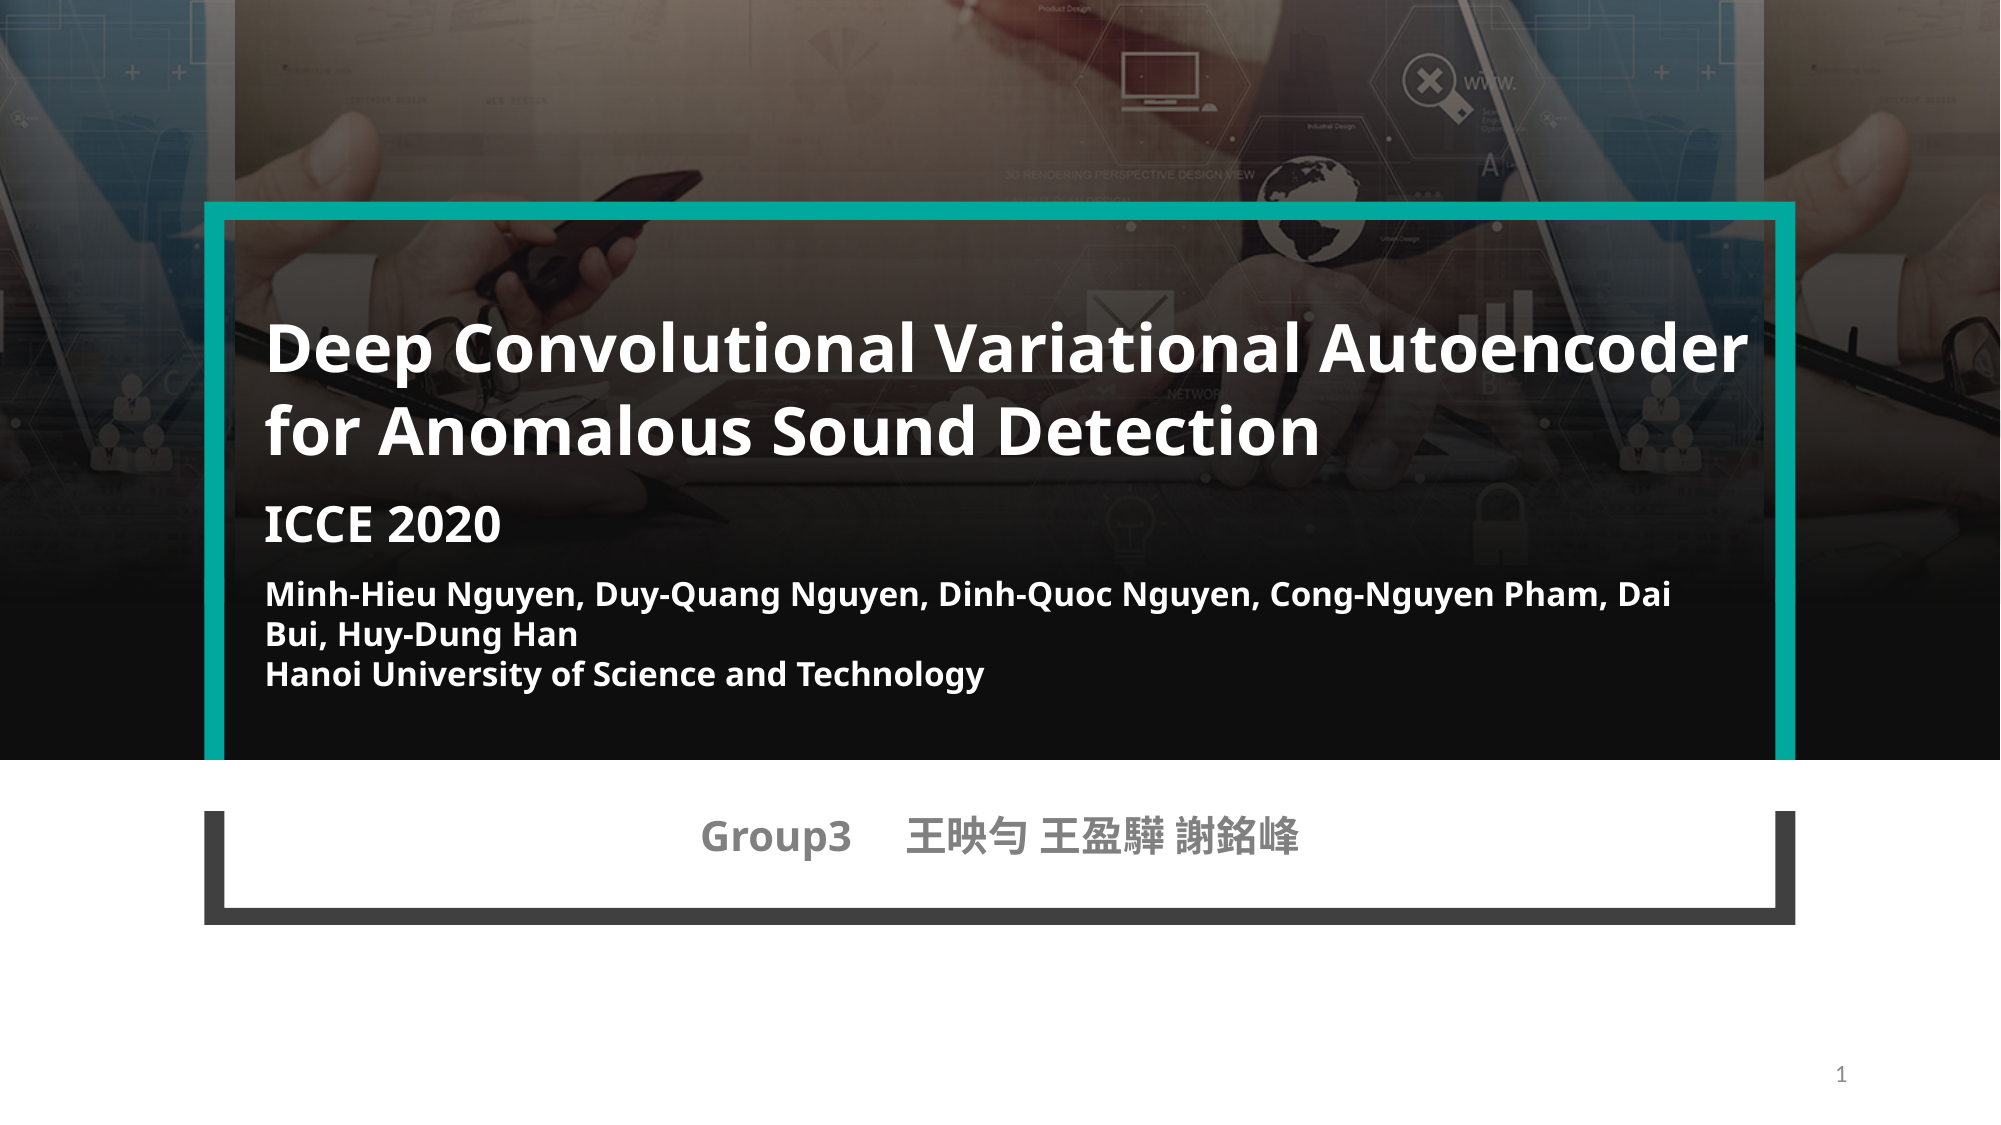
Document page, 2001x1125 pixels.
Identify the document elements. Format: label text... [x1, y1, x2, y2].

text_box Deep Convolutional Variational Autoencoder for Anomalous Sound Detection ICCE 2020 [249, 294, 1789, 560]
text_box [0, 0, 2000, 602]
text_box [204, 811, 1796, 925]
text_box Group3 王映勻 王盈驊 謝銘峰 [380, 777, 1619, 868]
text_box [204, 201, 1796, 760]
text_box Minh-Hieu Nguyen, Duy-Quang Nguyen, Dinh-Quoc Nguyen, Cong-Nguyen Pham, Dai Bui, Huy-Dung Han Hanoi University of Science and Technology [249, 565, 1732, 741]
text_box [0, 602, 2000, 761]
slide_number 1 [1412, 1042, 1863, 1103]
